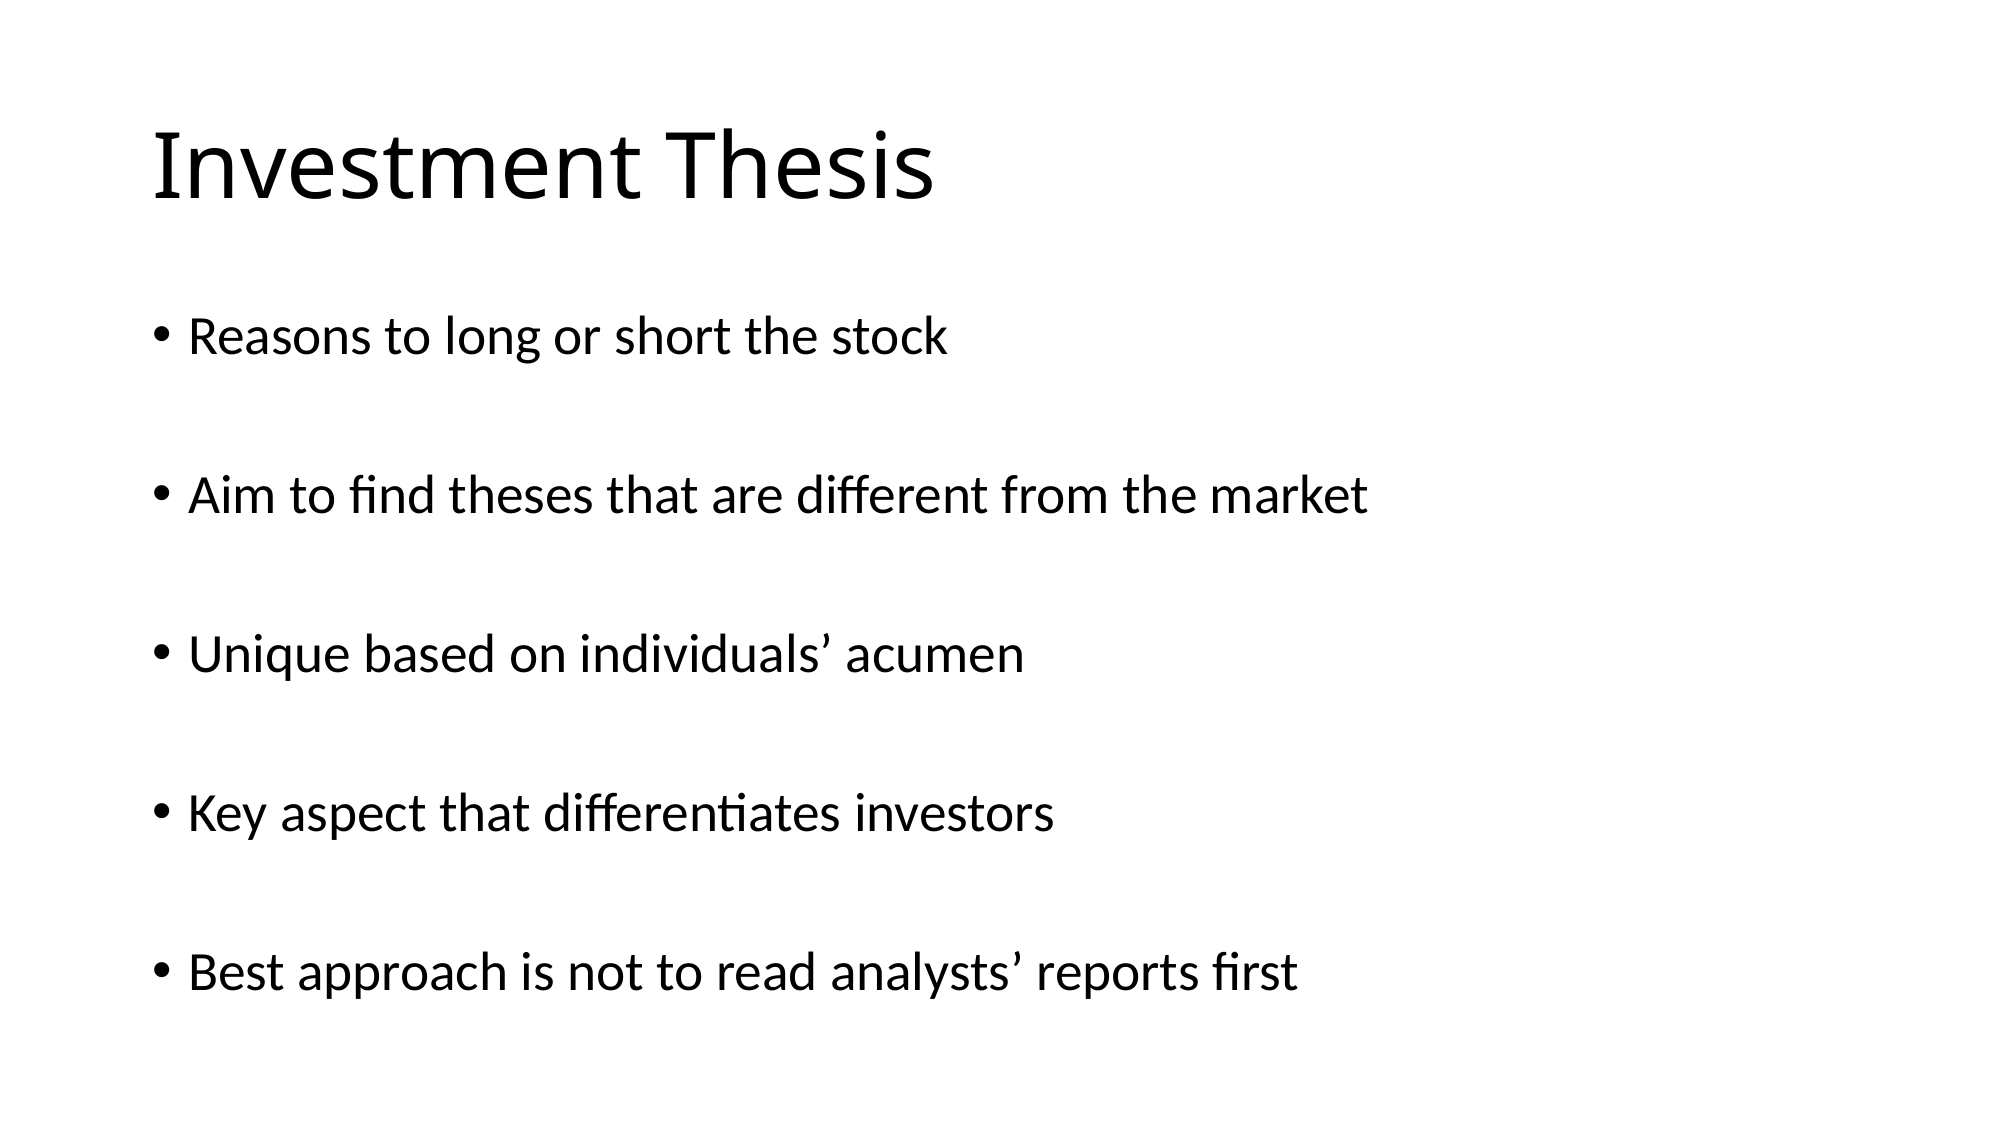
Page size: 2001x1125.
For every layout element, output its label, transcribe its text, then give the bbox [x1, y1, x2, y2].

title Investment Thesis [137, 59, 1863, 278]
list Reasons to long or short the stock Aim to find theses that are different from the market Unique based on individuals’ acumen Key aspect that differentiates investors Best approach is not to read analysts’ reports first [137, 299, 1863, 1014]
